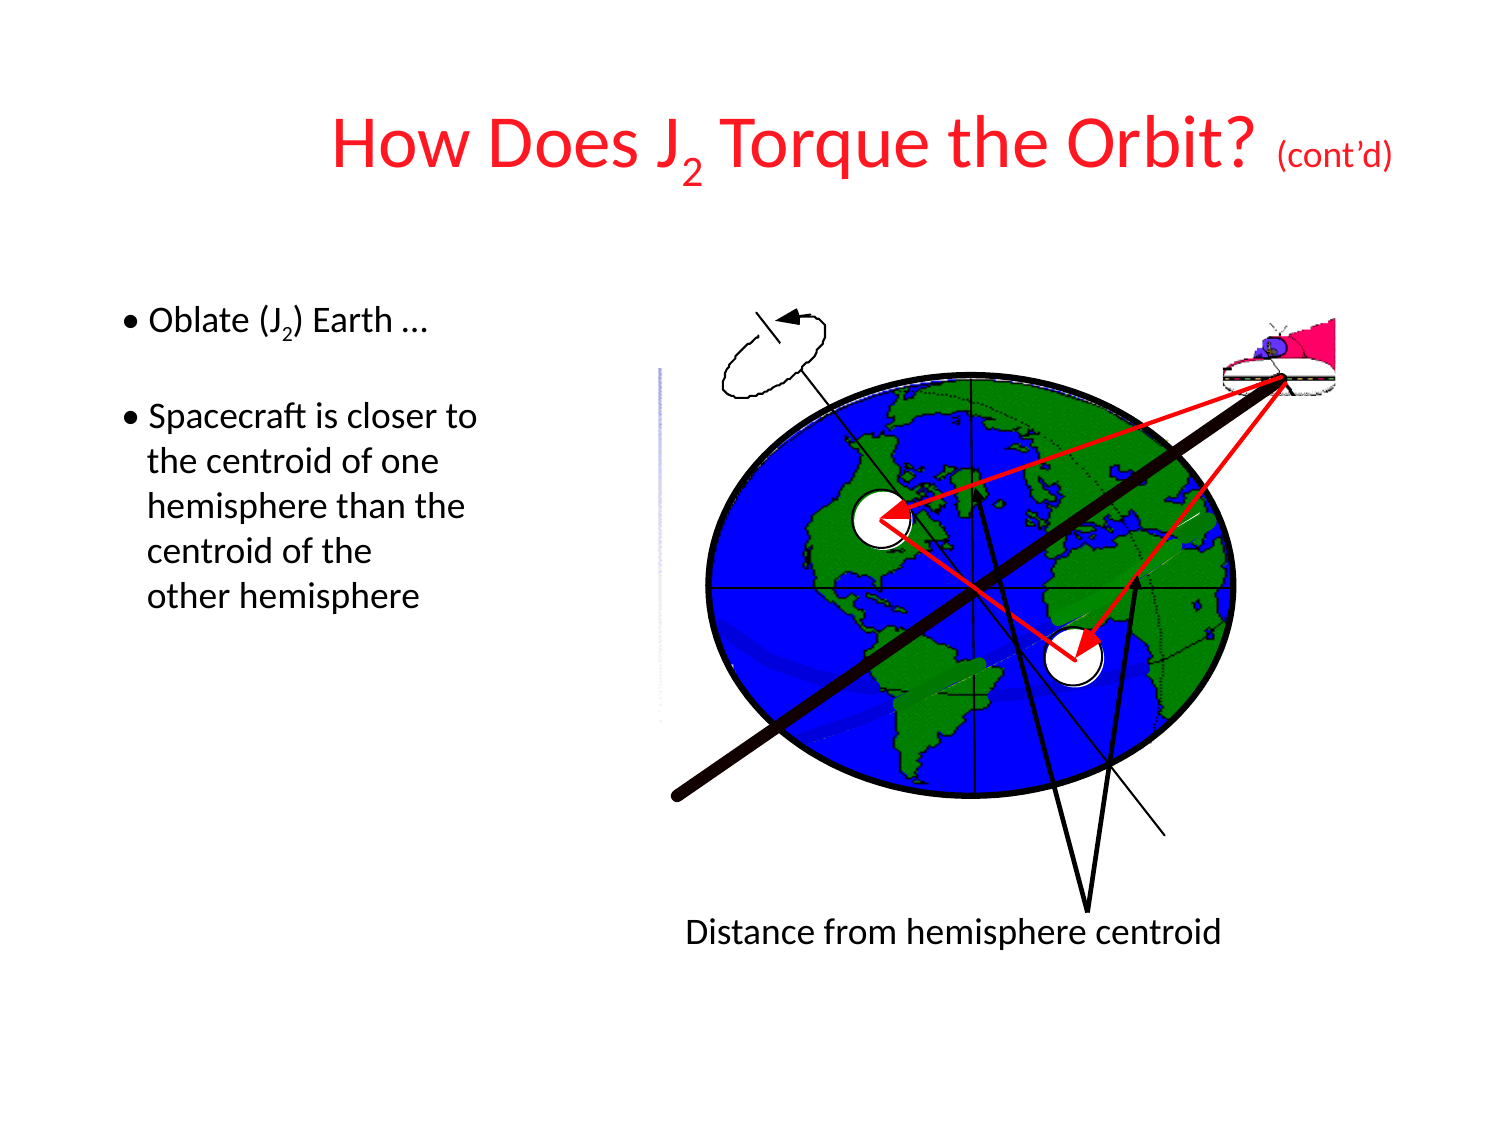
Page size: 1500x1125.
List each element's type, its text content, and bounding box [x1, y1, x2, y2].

title How Does J2 Torque the Orbit? (cont’d) [225, 50, 1500, 238]
picture [649, 299, 1347, 844]
text_box Distance from hemisphere centroid [670, 899, 1238, 960]
text_box • Oblate (J2) Earth … • Spacecraft is closer to the centroid of one hemisphere than the centroid of the other hemisphere [106, 287, 494, 624]
